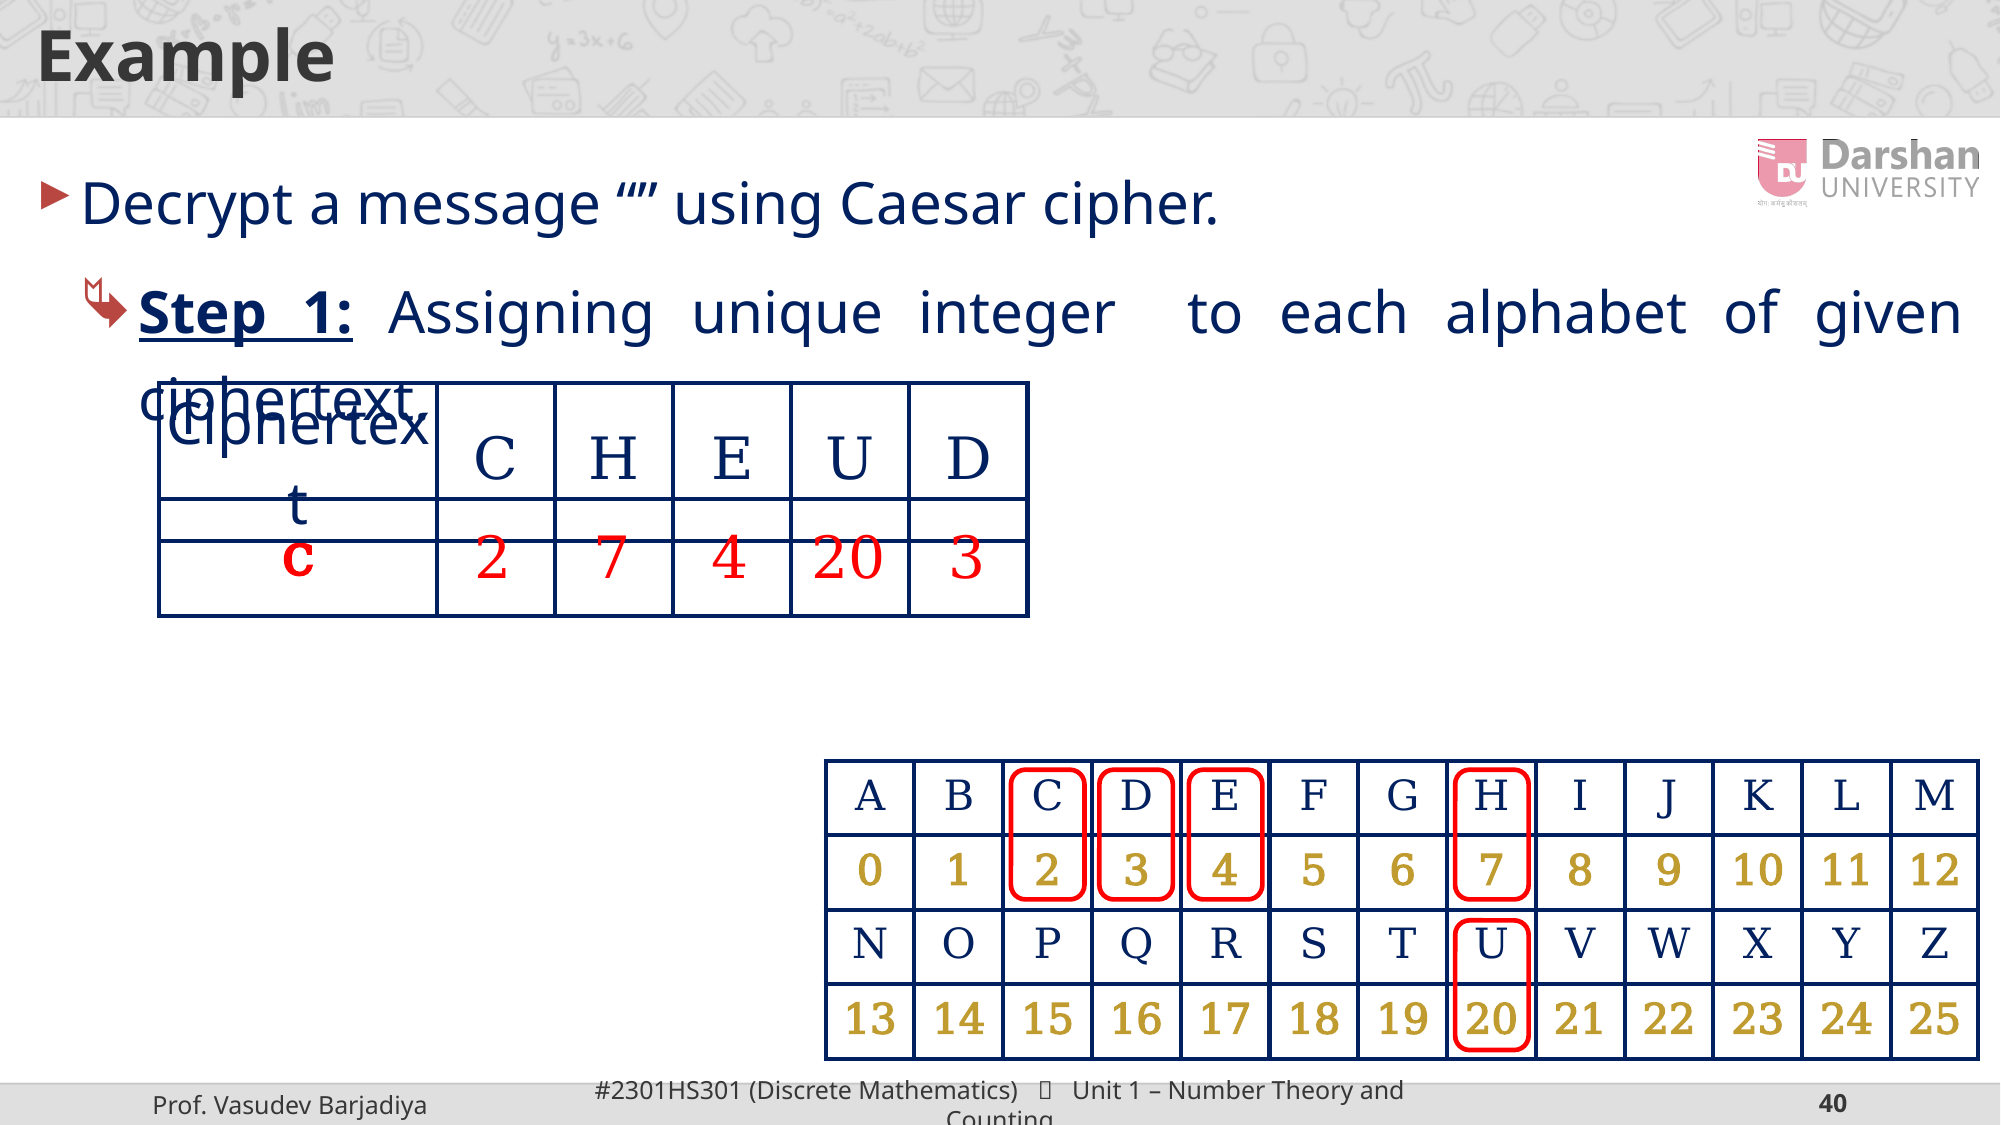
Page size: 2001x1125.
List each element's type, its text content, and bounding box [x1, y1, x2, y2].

table_cell 9 [1627, 837, 1711, 908]
table_header I [1538, 763, 1623, 833]
table_cell 11 [1804, 837, 1889, 908]
table_cell Z [1893, 912, 1976, 982]
table_cell 8 [1538, 837, 1623, 908]
text_box 20 [795, 513, 902, 598]
text_box 4 [1758, 139, 1979, 207]
table_header F [1272, 763, 1356, 833]
table_cell 22 [1627, 986, 1711, 1057]
table_header H [557, 385, 671, 539]
table_cell U [1449, 912, 1534, 982]
table_header U [793, 385, 907, 539]
table_cell R [1183, 912, 1267, 982]
table_header [557, 543, 671, 614]
table_cell 0 [828, 837, 912, 908]
text_box [1009, 768, 1086, 901]
table_cell 3 [1094, 837, 1179, 908]
text_box 3 [913, 513, 1020, 598]
table_cell 12 [1893, 837, 1976, 908]
table_cell W [1627, 912, 1711, 982]
text_box 2 [440, 513, 547, 598]
table_cell 5 [1272, 837, 1356, 908]
table_header [675, 543, 789, 614]
table_header Ciphertext [161, 385, 435, 539]
table_cell 4 [1183, 837, 1267, 908]
table_cell 21 [1538, 986, 1623, 1057]
table_cell 20 [1449, 986, 1534, 1057]
table_cell 6 [1360, 837, 1445, 908]
table_header E [675, 385, 789, 539]
table_header [439, 543, 553, 614]
table_header H [1449, 763, 1534, 833]
text_box [1187, 768, 1264, 901]
table_cell T [1360, 912, 1445, 982]
table_header D [1094, 763, 1179, 833]
text_box [1454, 768, 1530, 901]
table_cell 14 [916, 986, 1001, 1057]
table_header [911, 543, 1025, 614]
text_box [1454, 919, 1530, 1052]
table_cell 1 [916, 837, 1001, 908]
table_header L [1804, 763, 1889, 833]
table_cell V [1538, 912, 1623, 982]
table_cell 23 [1715, 986, 1800, 1057]
table_cell 18 [1272, 986, 1356, 1057]
table_header B [916, 763, 1001, 833]
text_box 7 [558, 513, 665, 598]
text_box 4 [676, 513, 784, 598]
table_header c [161, 543, 435, 614]
title Example [0, 0, 2000, 117]
table_cell S [1272, 912, 1356, 982]
table_cell 24 [1804, 986, 1889, 1057]
table_cell N [828, 912, 912, 982]
table_cell 19 [1360, 986, 1445, 1057]
table_cell O [916, 912, 1001, 982]
table_header G [1360, 763, 1445, 833]
text_box [1098, 768, 1174, 901]
table_cell 2 [1005, 837, 1090, 908]
table_cell X [1715, 912, 1800, 982]
table_cell 10 [1715, 837, 1800, 908]
table_cell P [1005, 912, 1090, 982]
table_header C [1005, 763, 1090, 833]
table_header C [439, 385, 553, 539]
table_header D [911, 385, 1025, 539]
table_header A [828, 763, 912, 833]
table_header M [1893, 763, 1976, 833]
table_cell Y [1804, 912, 1889, 982]
table_cell Q [1094, 912, 1179, 982]
table_cell 15 [1005, 986, 1090, 1057]
table_header J [1627, 763, 1711, 833]
table_cell 16 [1094, 986, 1179, 1057]
table_cell 25 [1893, 986, 1976, 1057]
table_cell 13 [828, 986, 912, 1057]
table_header K [1715, 763, 1800, 833]
table_header [793, 543, 907, 614]
table_cell 17 [1183, 986, 1267, 1057]
table_header E [1183, 763, 1267, 833]
table_cell 7 [1449, 837, 1534, 908]
